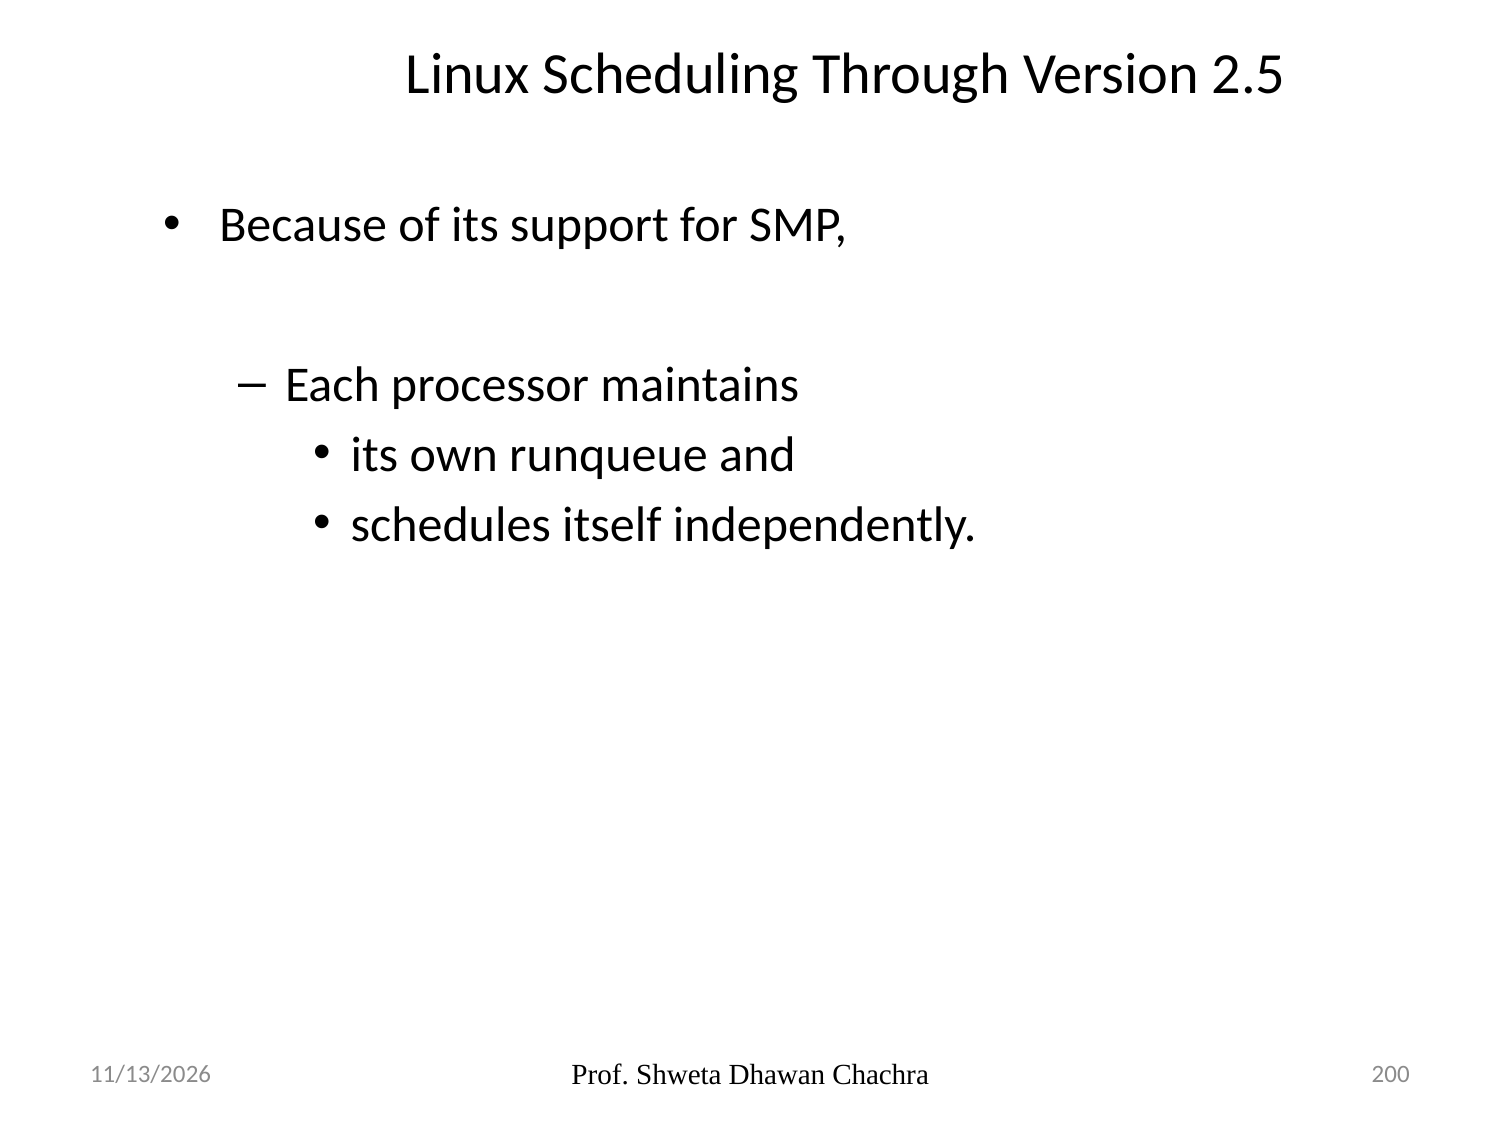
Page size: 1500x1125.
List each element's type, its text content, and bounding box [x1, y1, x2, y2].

list Because of its support for SMP, Each processor maintains its own runqueue and schedules itself independently. [148, 184, 1363, 988]
title Linux Scheduling Through Version 2.5 [202, 22, 1490, 118]
slide_number 200 [1074, 1042, 1425, 1103]
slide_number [75, 1042, 425, 1103]
footer Prof. Shweta Dhawan Chachra [512, 1042, 988, 1103]
